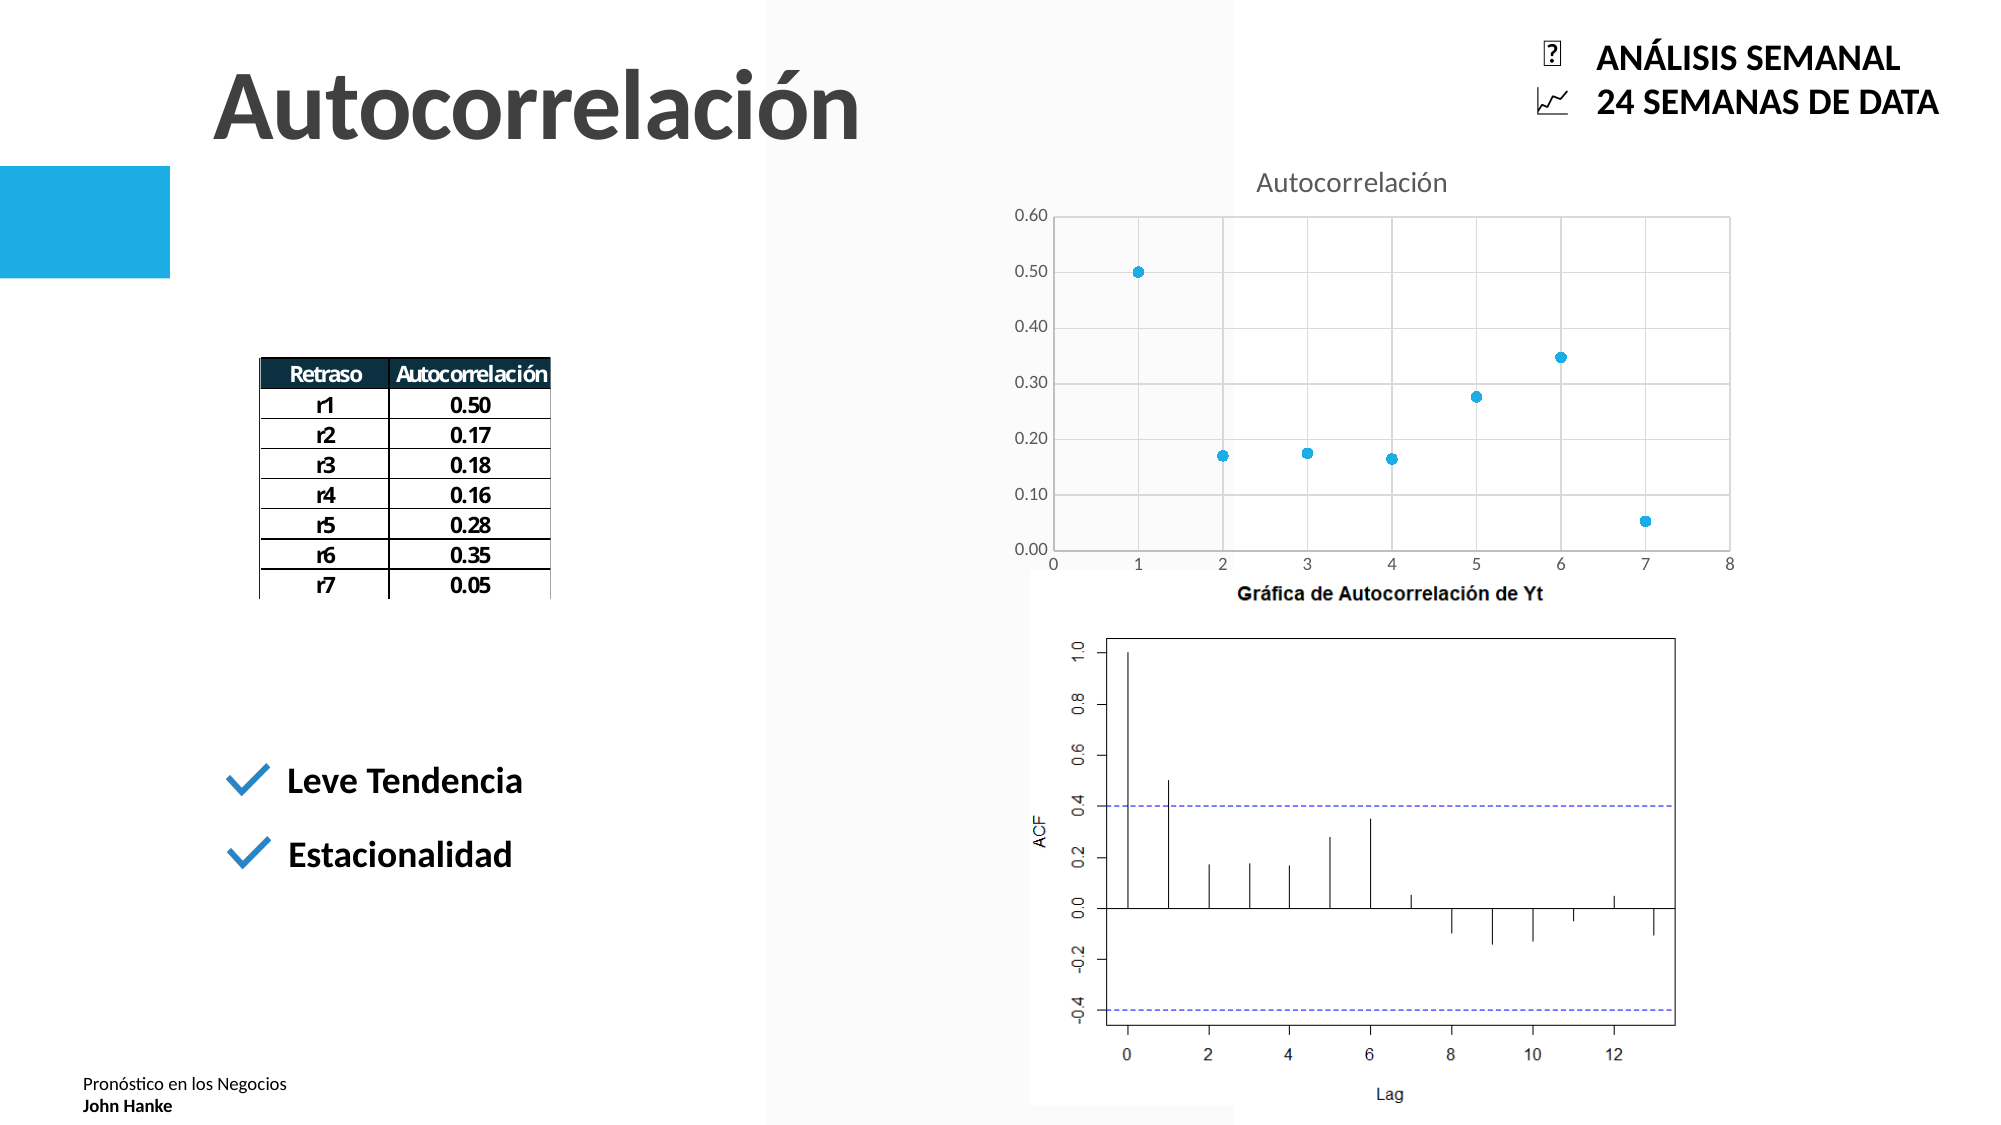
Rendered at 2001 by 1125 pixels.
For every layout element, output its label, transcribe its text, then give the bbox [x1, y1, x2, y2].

text_box 📈 [1519, 69, 1581, 130]
text_box Estacionalidad [273, 822, 528, 882]
text_box 24 SEMANAS DE DATA [1581, 69, 1955, 130]
text_box [224, 754, 272, 804]
picture [1029, 569, 1699, 1106]
text_box ANÁLISIS SEMANAL [1581, 25, 1916, 86]
text_box Pronóstico en los Negocios John Hanke [68, 1063, 591, 1124]
text_box 📆 [1528, 21, 1578, 82]
title Autocorrelación [198, 21, 1849, 169]
picture [258, 356, 553, 601]
chart [999, 133, 1751, 586]
text_box [225, 828, 273, 878]
text_box Leve Tendencia [272, 749, 539, 809]
